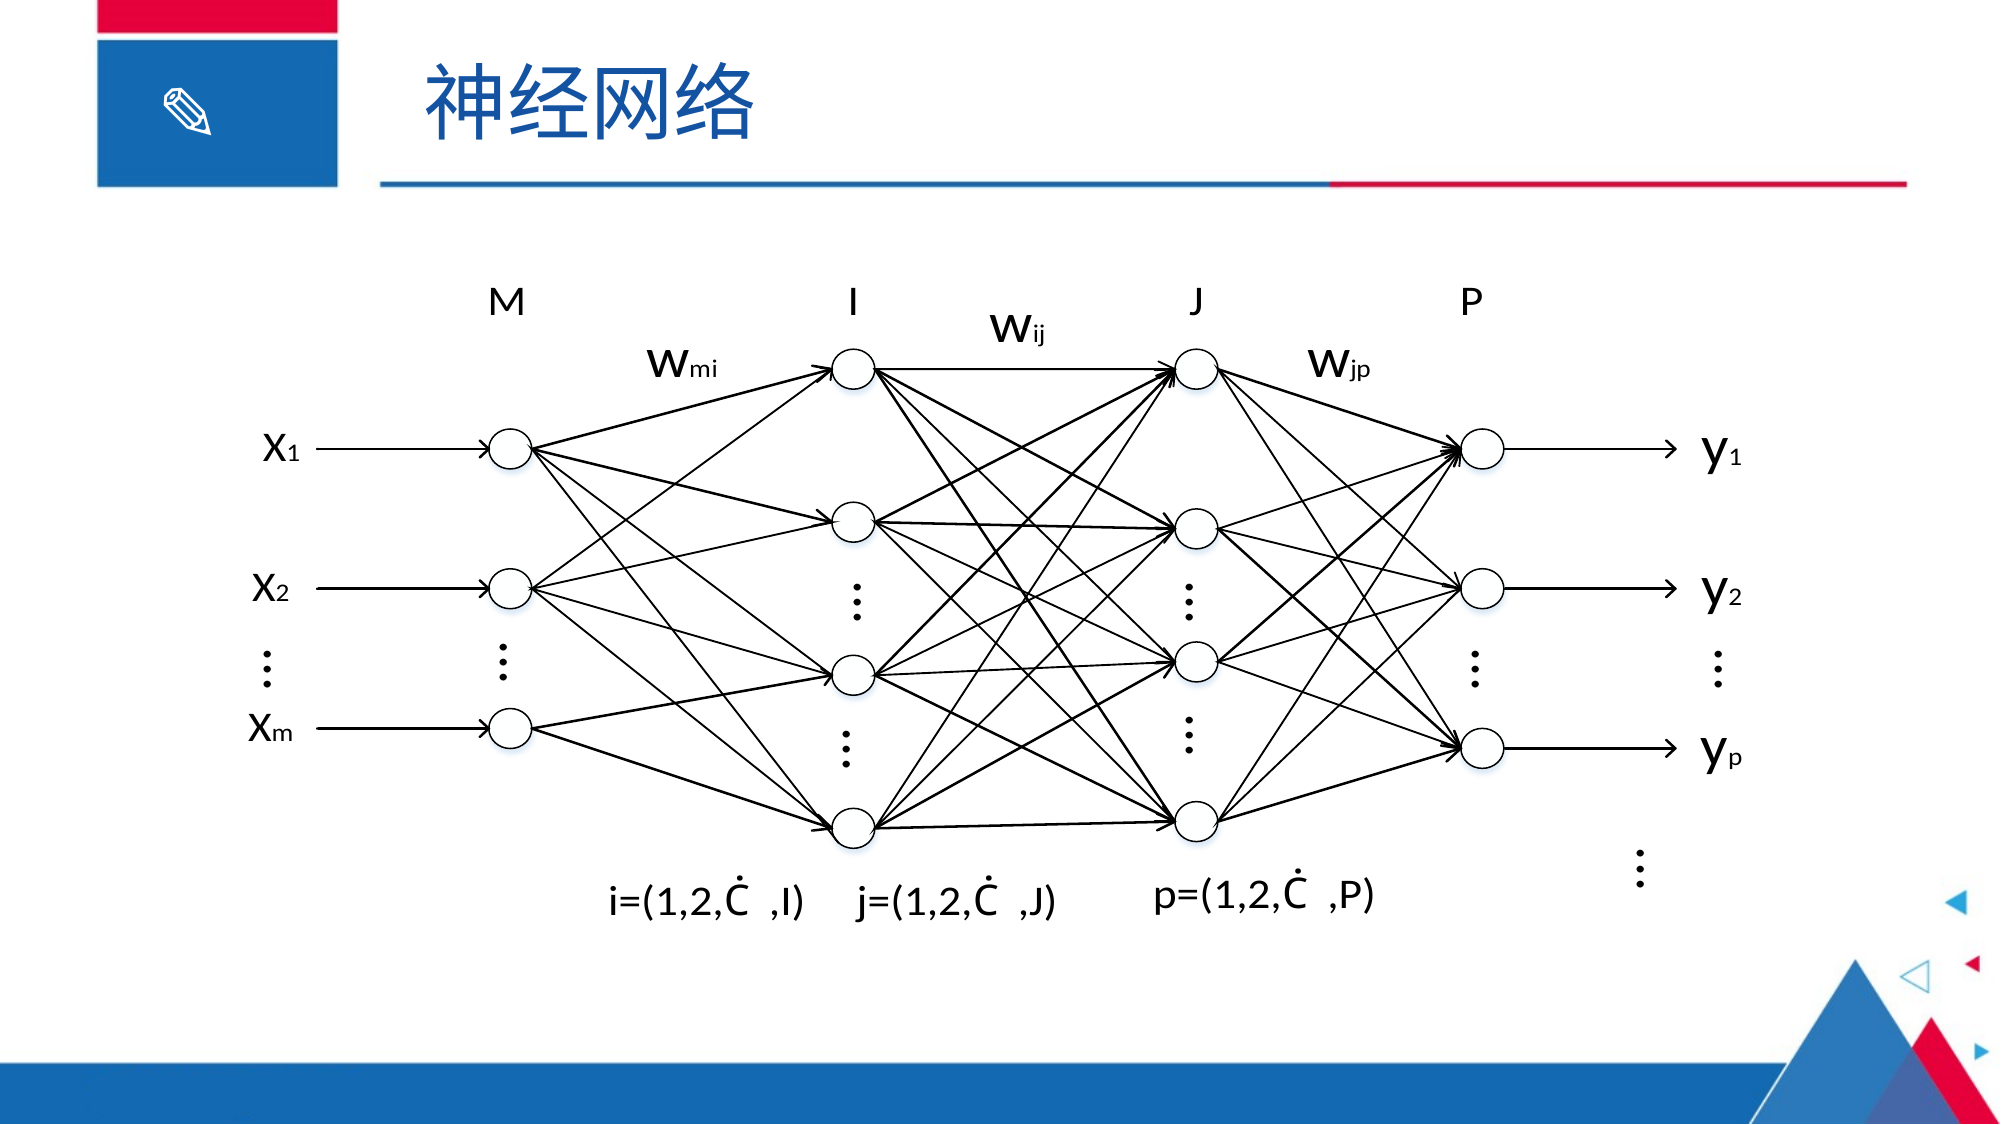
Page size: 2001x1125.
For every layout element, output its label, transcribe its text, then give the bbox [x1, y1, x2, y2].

text_box 神经网络 [409, 43, 1783, 158]
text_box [206, 249, 1784, 963]
picture [0, 0, 2000, 1124]
